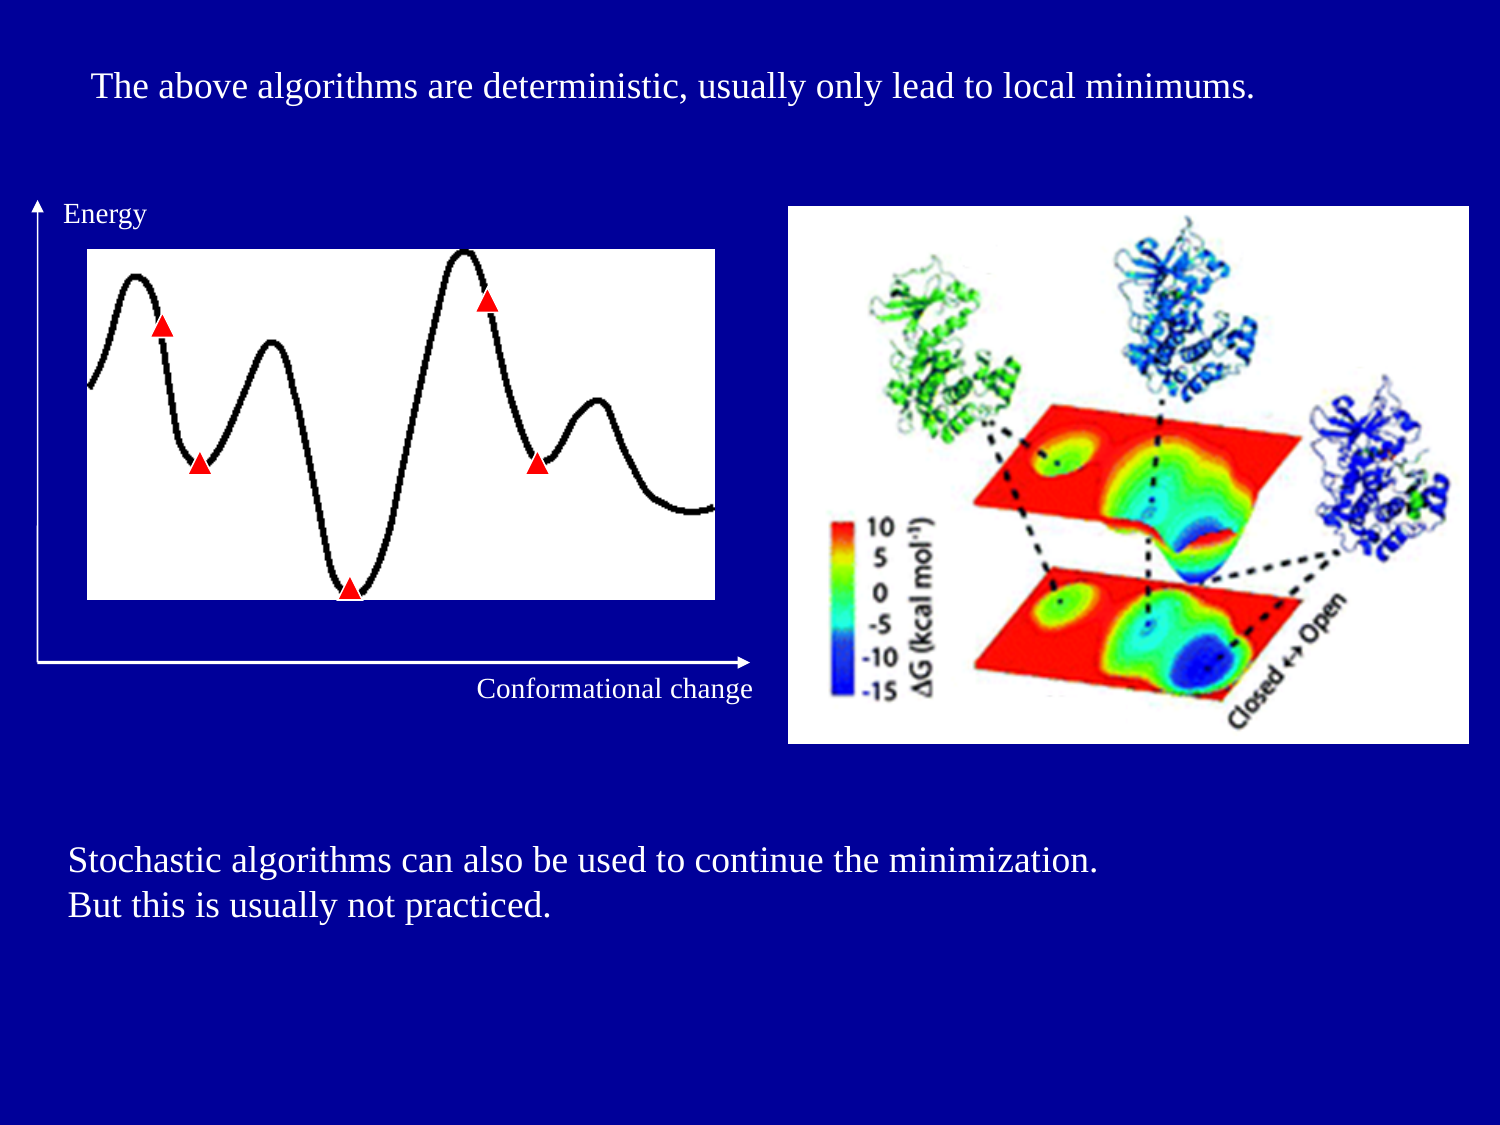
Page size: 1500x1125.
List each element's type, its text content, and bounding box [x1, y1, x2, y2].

text_box The above algorithms are deterministic, usually only lead to local minimums. [75, 54, 1273, 114]
picture [788, 205, 1469, 744]
text_box Stochastic algorithms can also be used to continue the minimization. But this is usually not practiced. [53, 828, 1126, 933]
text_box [37, 187, 768, 713]
